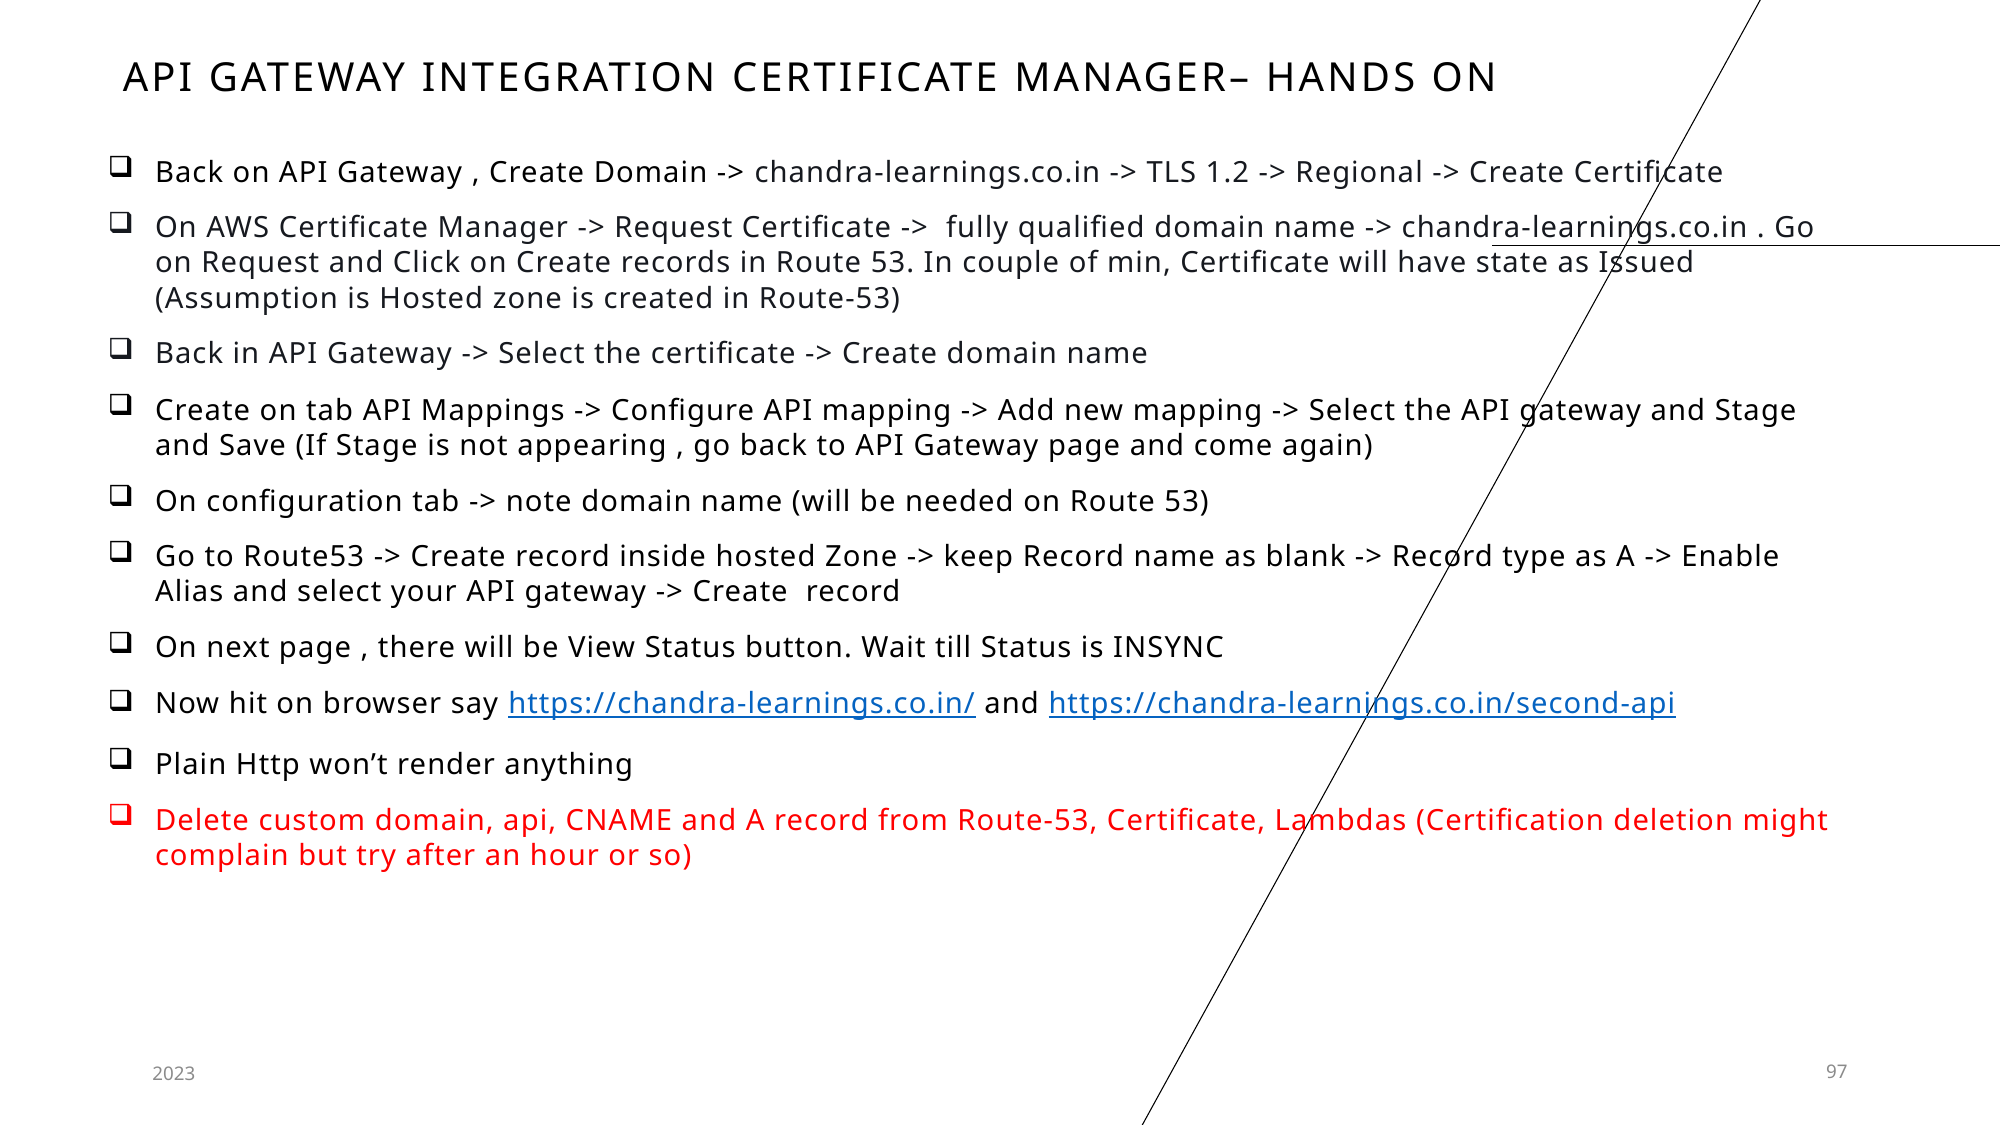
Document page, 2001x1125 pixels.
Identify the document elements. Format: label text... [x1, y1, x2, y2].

list Back on API Gateway , Create Domain -> chandra-learnings.co.in -> TLS 1.2 -> Regional -> Create Certificate On AWS Certificate Manager -> Request Certificate -> fully qualified domain name -> chandra-learnings.co.in . Go on Request and Click on Create records in Route 53. In couple of min, Certificate will have state as Issued (Assumption is Hosted zone is created in Route-53) Back in API Gateway -> Select the certificate -> Create domain name Create on tab API Mappings -> Configure API mapping -> Add new mapping -> Select the API gateway and Stage and Save (If Stage is not appearing , go back to API Gateway page and come again) On configuration tab -> note domain name (will be needed on Route 53) Go to Route53 -> Create record inside hosted Zone -> keep Record name as blank -> Record type as A -> Enable Alias and select your API gateway -> Create record On next page , there will be View Status button. Wait till Status is INSYNC Now hit on browser say https://chandra-learnings.co.in/ and https://chandra-learnings.co.in/second-api Plain Http won’t render anything Delete custom domain, api, CNAME and A record from Route-53, Certificate, Lambdas (Certification deletion might complain but try after an hour or so) [93, 145, 1848, 945]
slide_number 2023 [137, 1042, 338, 1103]
title API Gateway integration Certificate manager– hands on [108, 23, 1789, 108]
slide_number 97 [1412, 1042, 1863, 1103]
